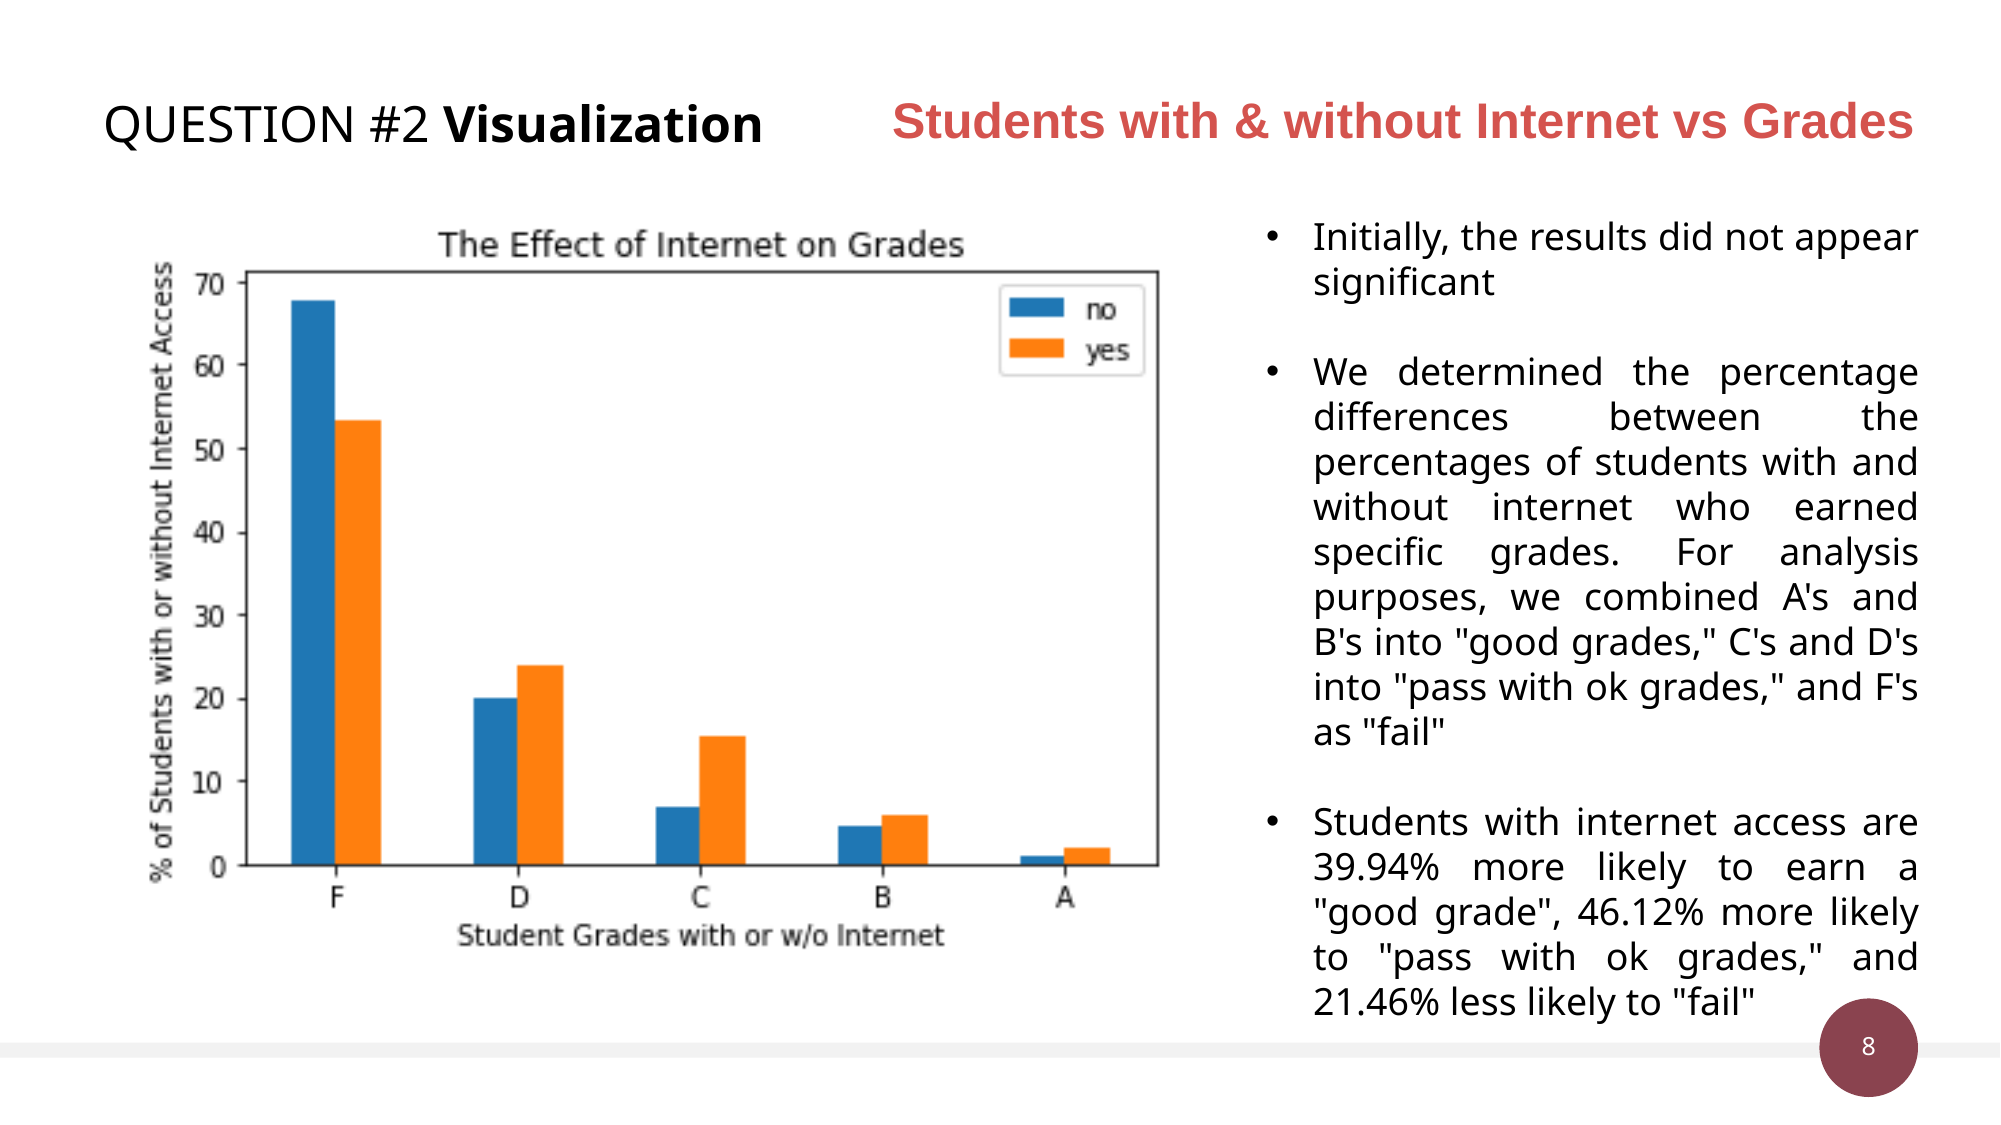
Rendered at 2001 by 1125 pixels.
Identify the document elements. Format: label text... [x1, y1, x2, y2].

text_box Students with & without Internet vs Grades [877, 80, 1931, 156]
picture [129, 206, 1209, 982]
text_box Initially, the results did not appear significant We determined the percentage differences between the percentages of students with and without internet who earned specific grades. For analysis purposes, we combined A's and B's into "good grades," C's and D's into "pass with ok grades," and F's as "fail" Students with internet access are 39.94% more likely to earn a "good grade", 46.12% more likely to "pass with ok grades," and 21.46% less likely to "fail" [1251, 205, 1935, 1031]
title QUESTION #2 Visualization [103, 91, 1879, 185]
